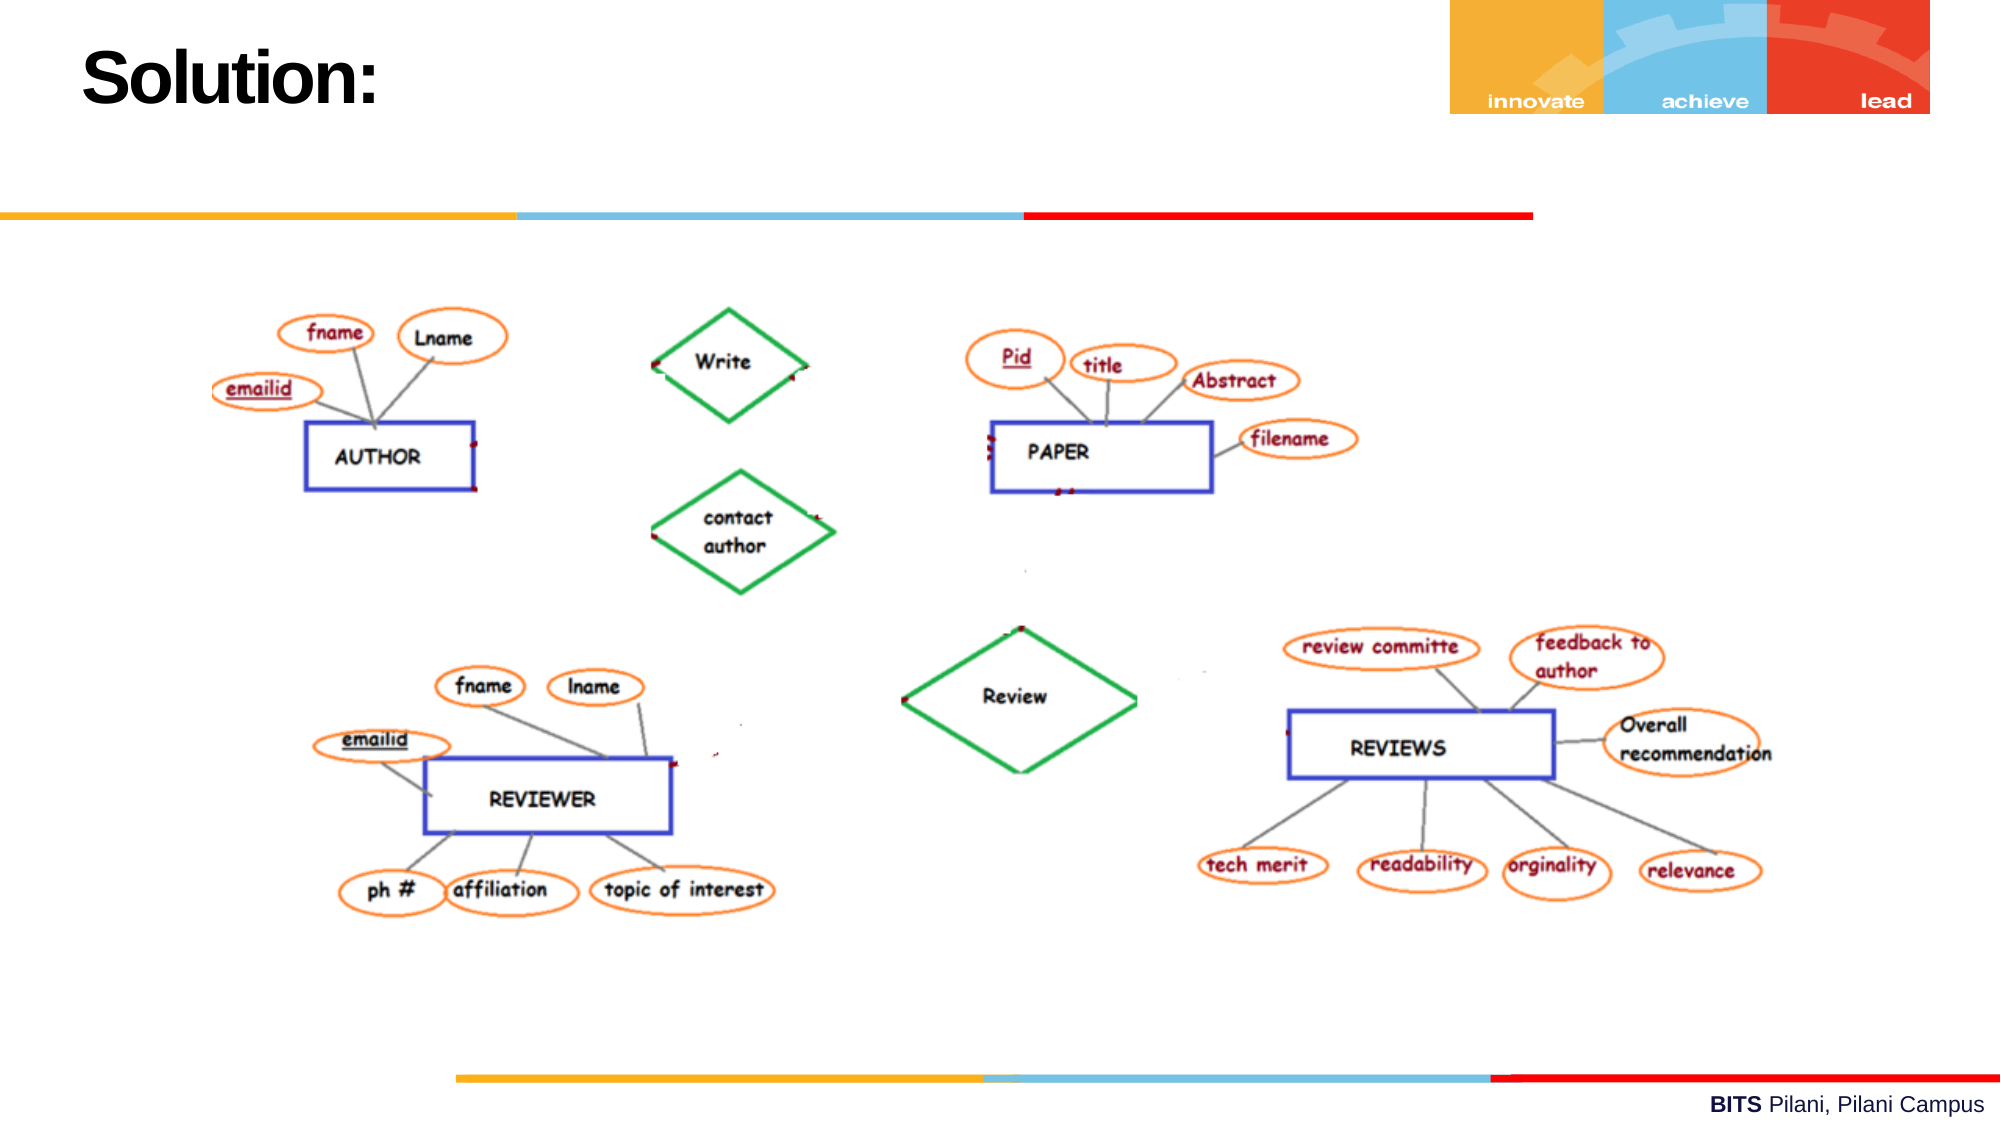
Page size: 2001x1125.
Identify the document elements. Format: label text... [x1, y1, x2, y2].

picture [1449, 0, 1930, 114]
list Solution: [66, 24, 1450, 213]
picture [212, 291, 1788, 950]
